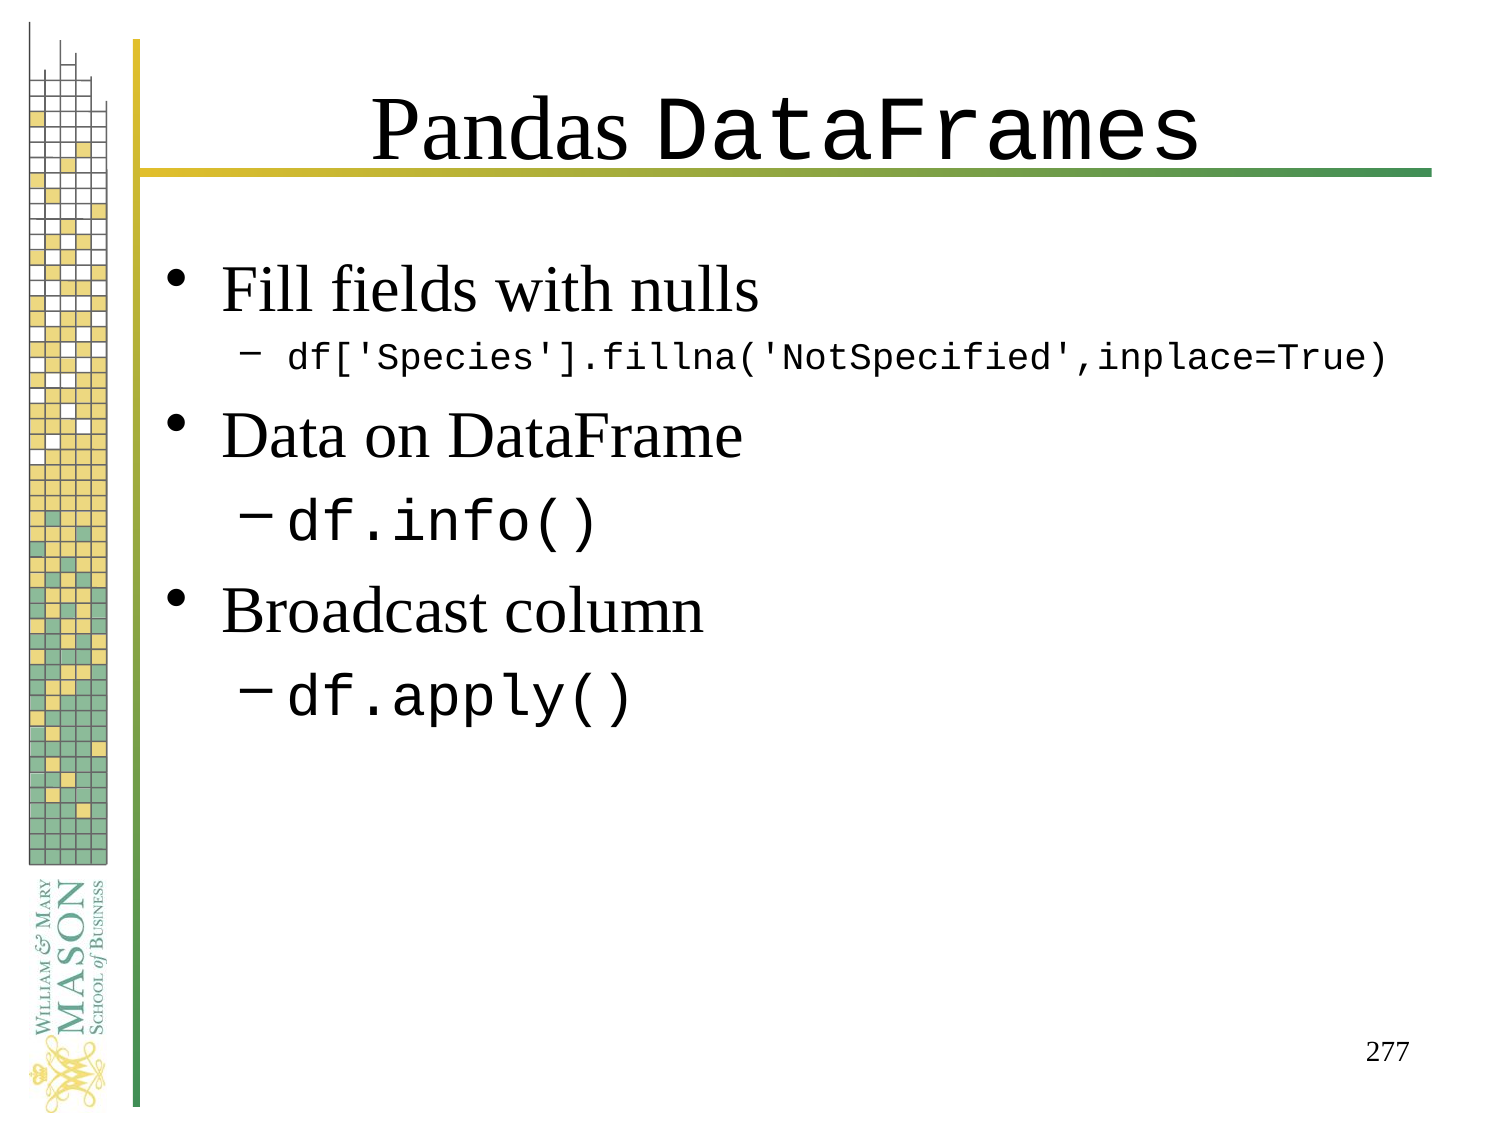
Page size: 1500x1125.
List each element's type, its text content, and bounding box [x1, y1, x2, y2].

slide_number 277 [1048, 1024, 1426, 1103]
list Fill fields with nulls df['Species'].fillna('NotSpecified',inplace=True) Data on DataFrame df.info() Broadcast column df.apply() [150, 237, 1500, 1005]
table_cell Greater than [29, 879, 107, 1113]
title Pandas DataFrames [150, 45, 1425, 200]
